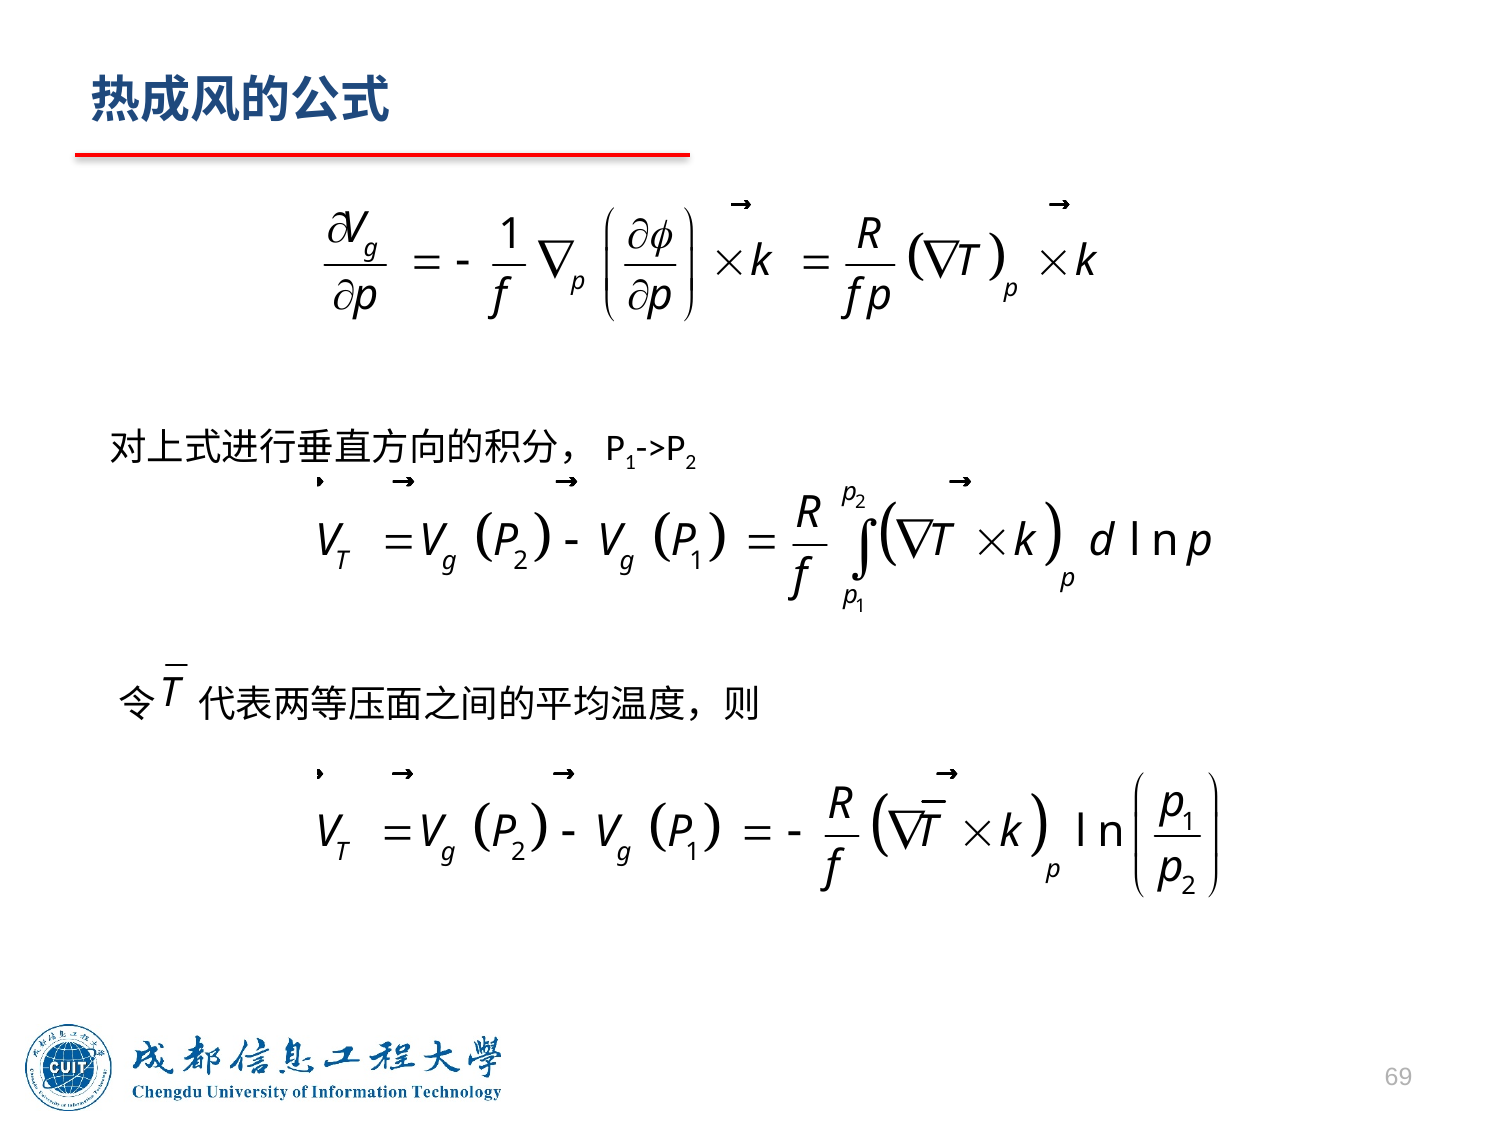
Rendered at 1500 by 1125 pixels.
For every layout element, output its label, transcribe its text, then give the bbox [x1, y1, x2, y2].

text_box 令 代表两等压面之间的平均温度，则 [103, 649, 1215, 733]
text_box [317, 469, 1222, 623]
picture [25, 1024, 501, 1111]
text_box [158, 655, 197, 714]
title 热成风的公式 [75, 45, 1425, 150]
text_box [316, 761, 1231, 910]
slide_number 69 [1277, 1045, 1428, 1106]
text_box 对上式进行垂直方向的积分，P1->P2 [94, 389, 1206, 482]
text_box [317, 189, 1110, 330]
